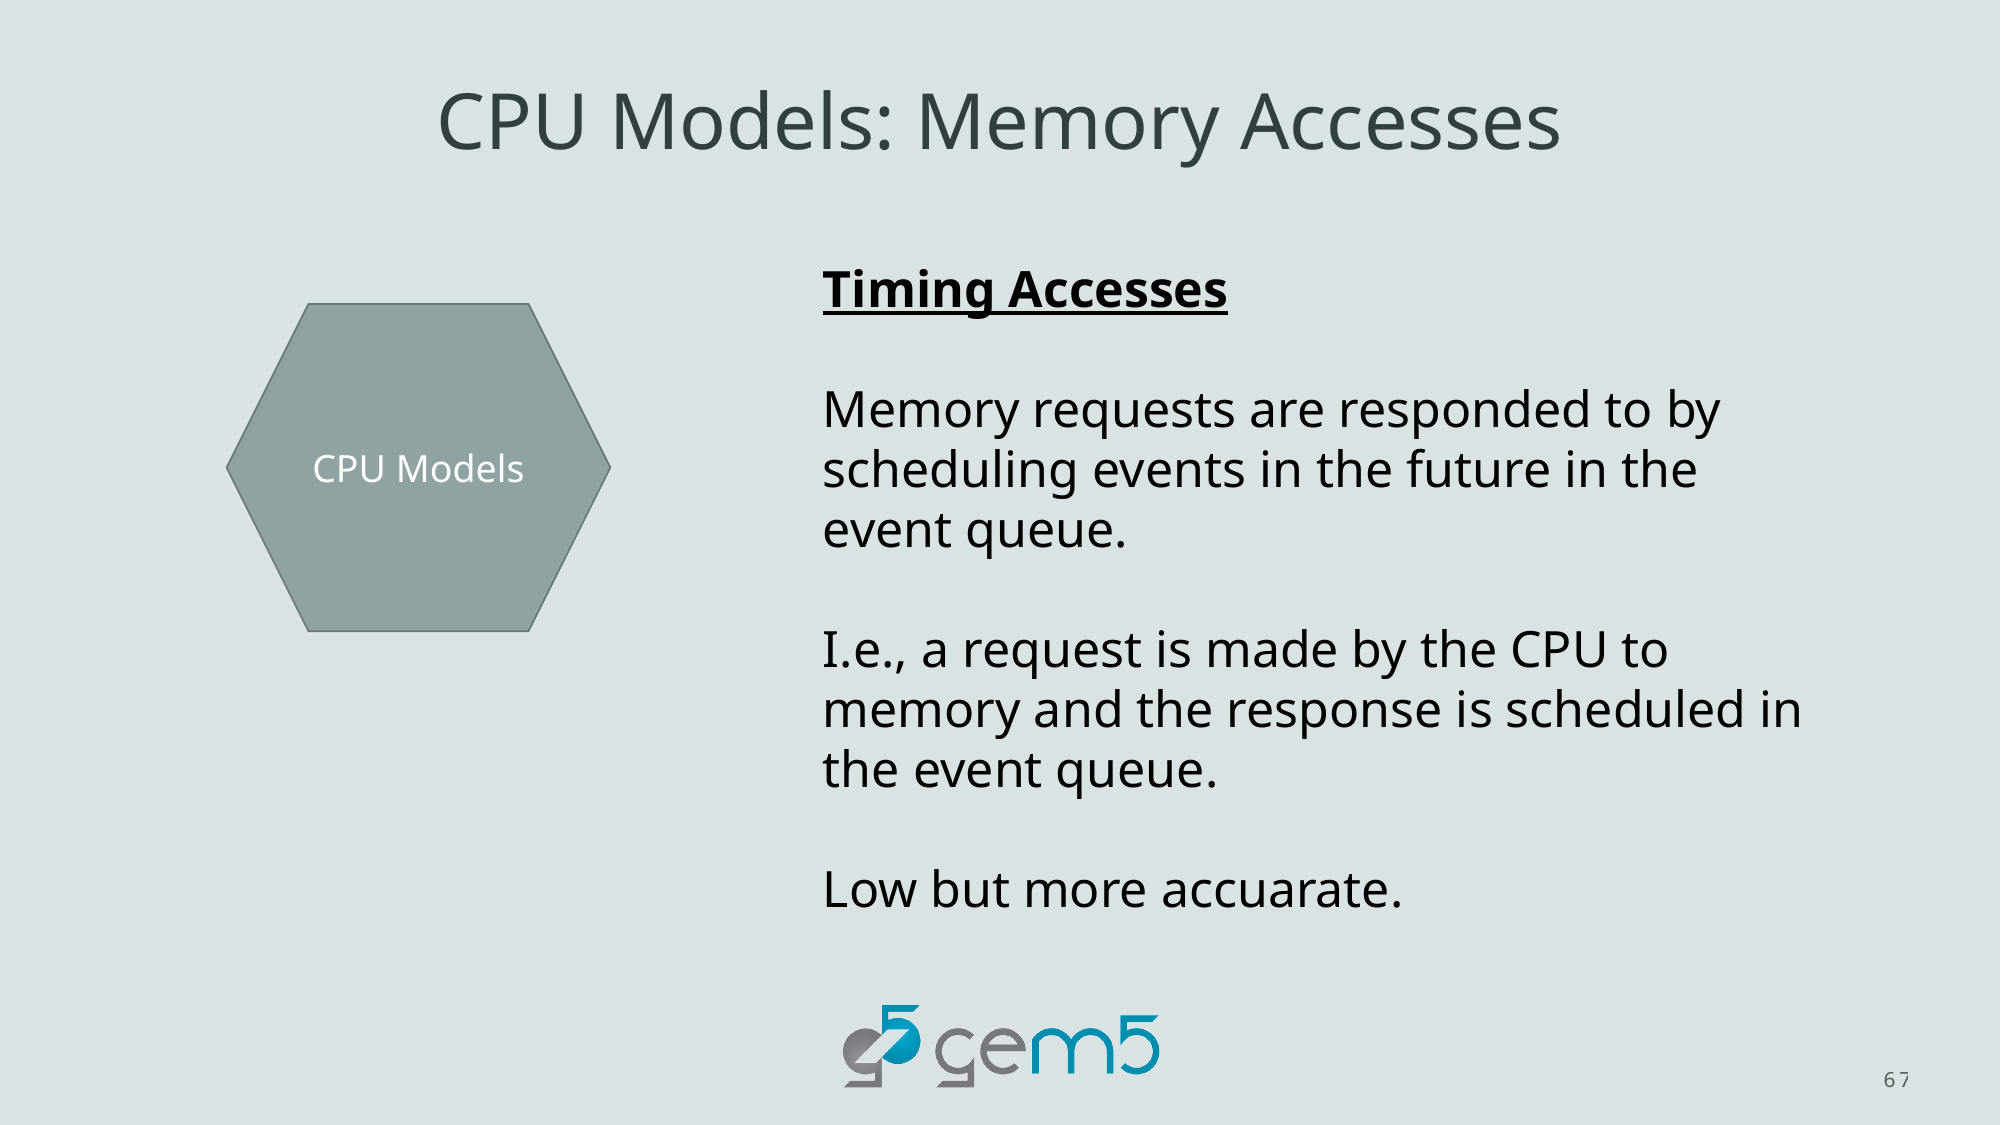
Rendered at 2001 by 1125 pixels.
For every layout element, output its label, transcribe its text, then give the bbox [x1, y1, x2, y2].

picture [807, 965, 1193, 1120]
slide_number 67 [1637, 1042, 1927, 1119]
text_box CPU Models [225, 303, 612, 633]
title CPU Models: Memory Accesses [162, 64, 1838, 173]
text_box Timing Accesses Memory requests are responded to by scheduling events in the future in the event queue. I.e., a request is made by the CPU to memory and the response is scheduled in the event queue. Low but more accuarate. [808, 250, 1829, 925]
